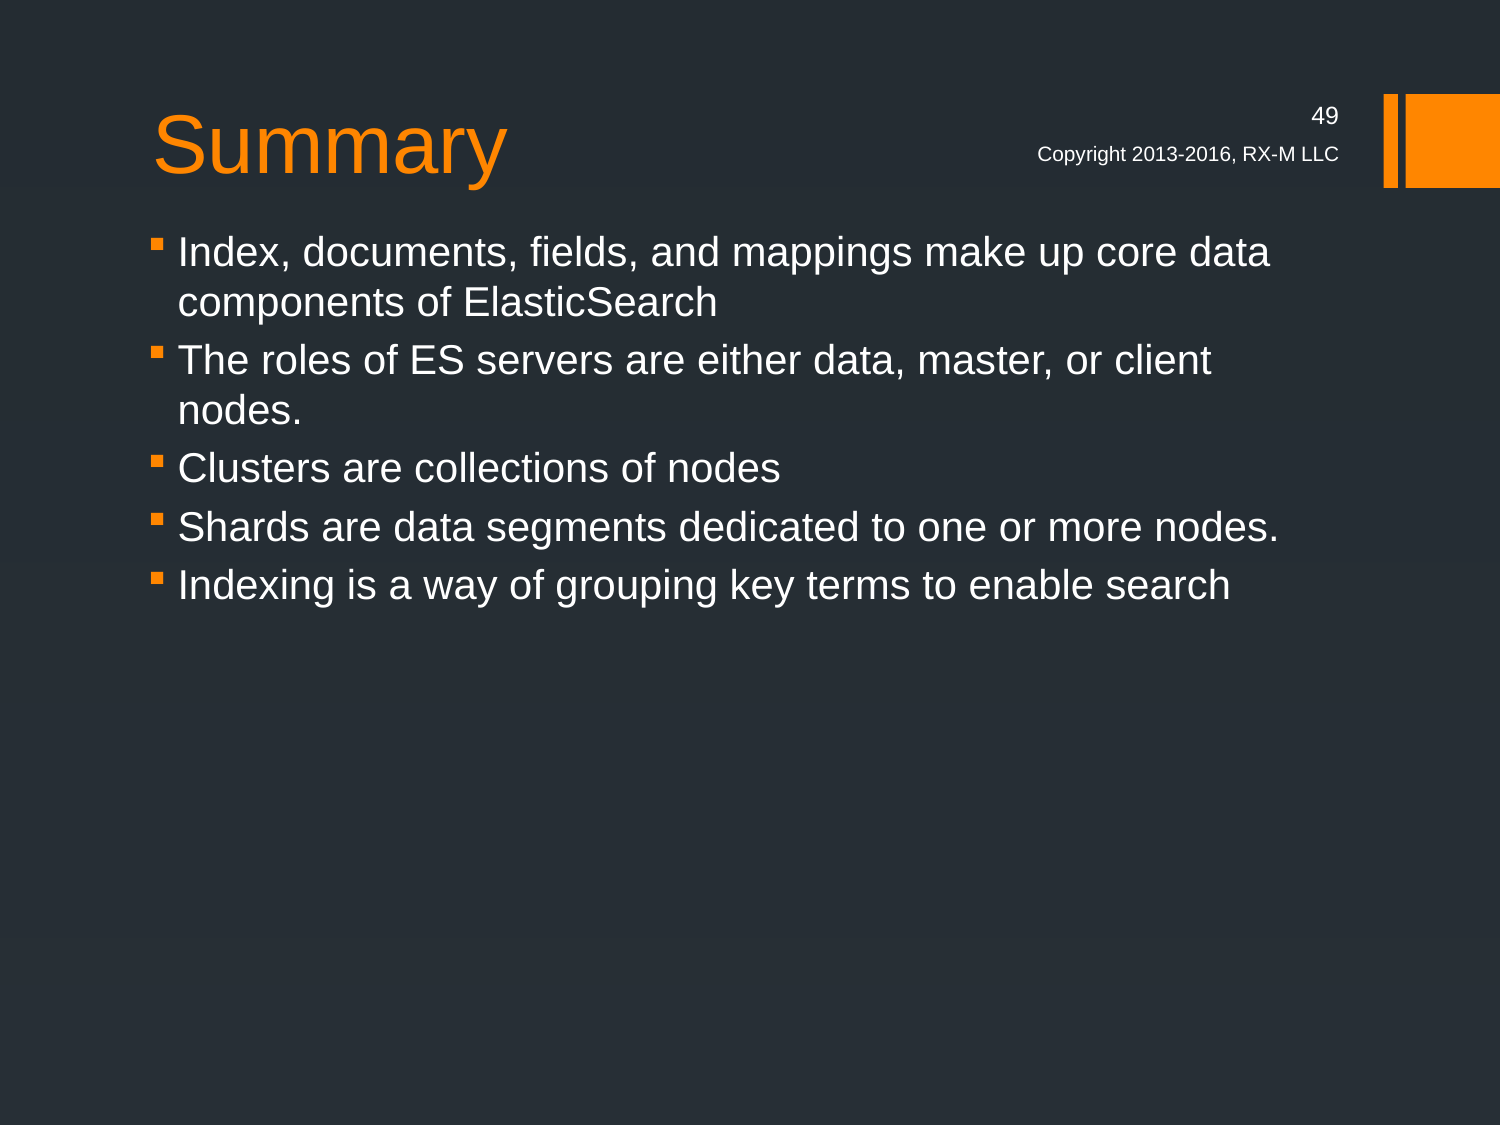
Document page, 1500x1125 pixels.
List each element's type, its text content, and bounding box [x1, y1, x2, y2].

list Index, documents, fields, and mappings make up core data components of ElasticSearch The roles of ES servers are either data, master, or client nodes. Clusters are collections of nodes Shards are data segments dedicated to one or more nodes. Indexing is a way of grouping key terms to enable search [125, 216, 1325, 798]
title Summary [137, 8, 1338, 198]
slide_number 49 [1199, 90, 1355, 140]
footer Copyright 2013-2016, RX-M LLC [985, 140, 1355, 190]
